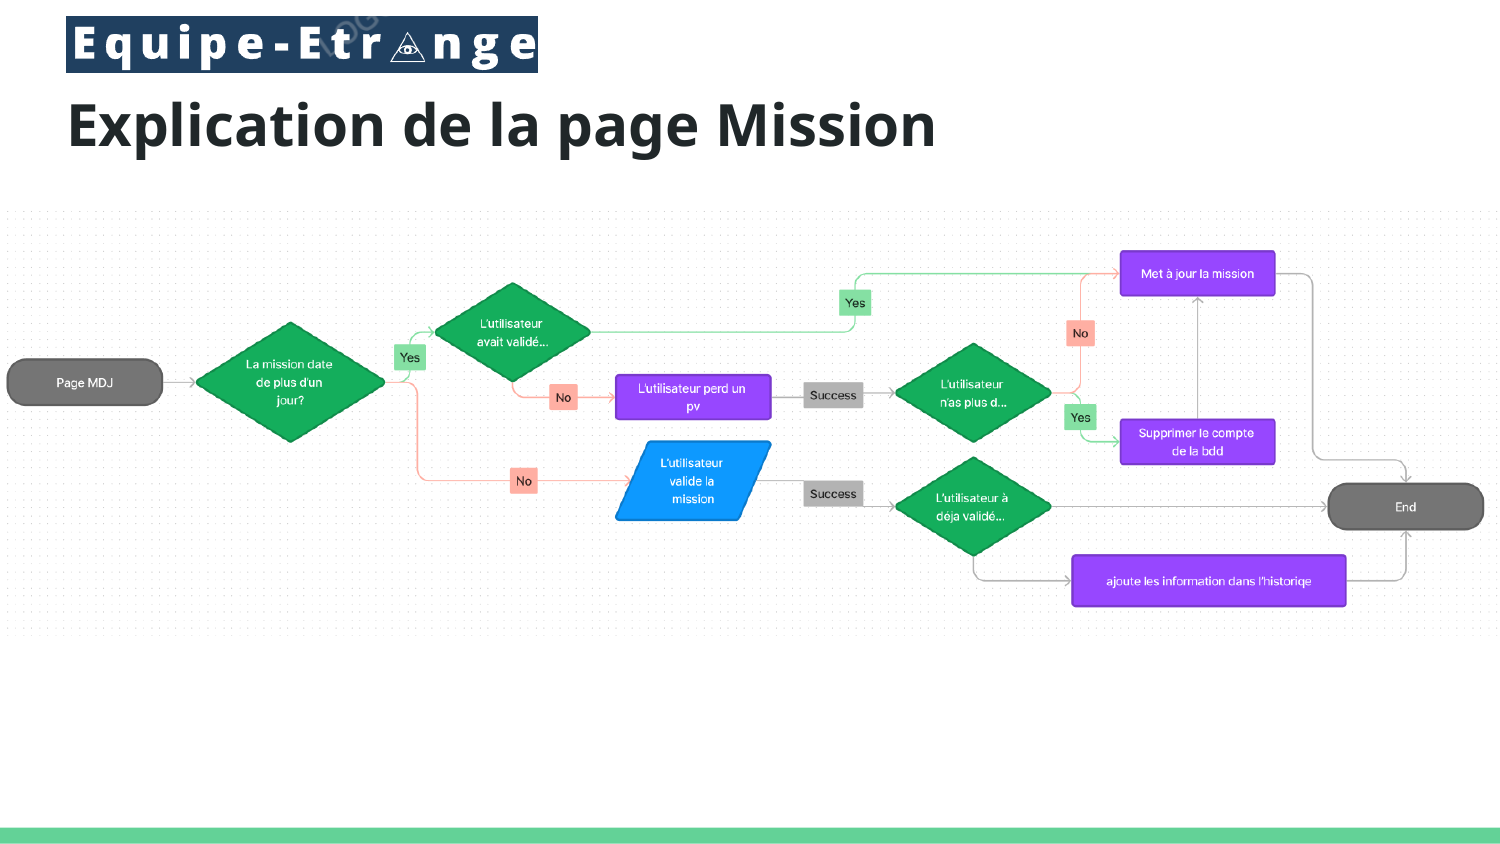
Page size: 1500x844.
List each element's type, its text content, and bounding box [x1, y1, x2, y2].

picture [65, 15, 538, 74]
title Explication de la page Mission [51, 72, 1449, 167]
picture [0, 207, 1500, 637]
